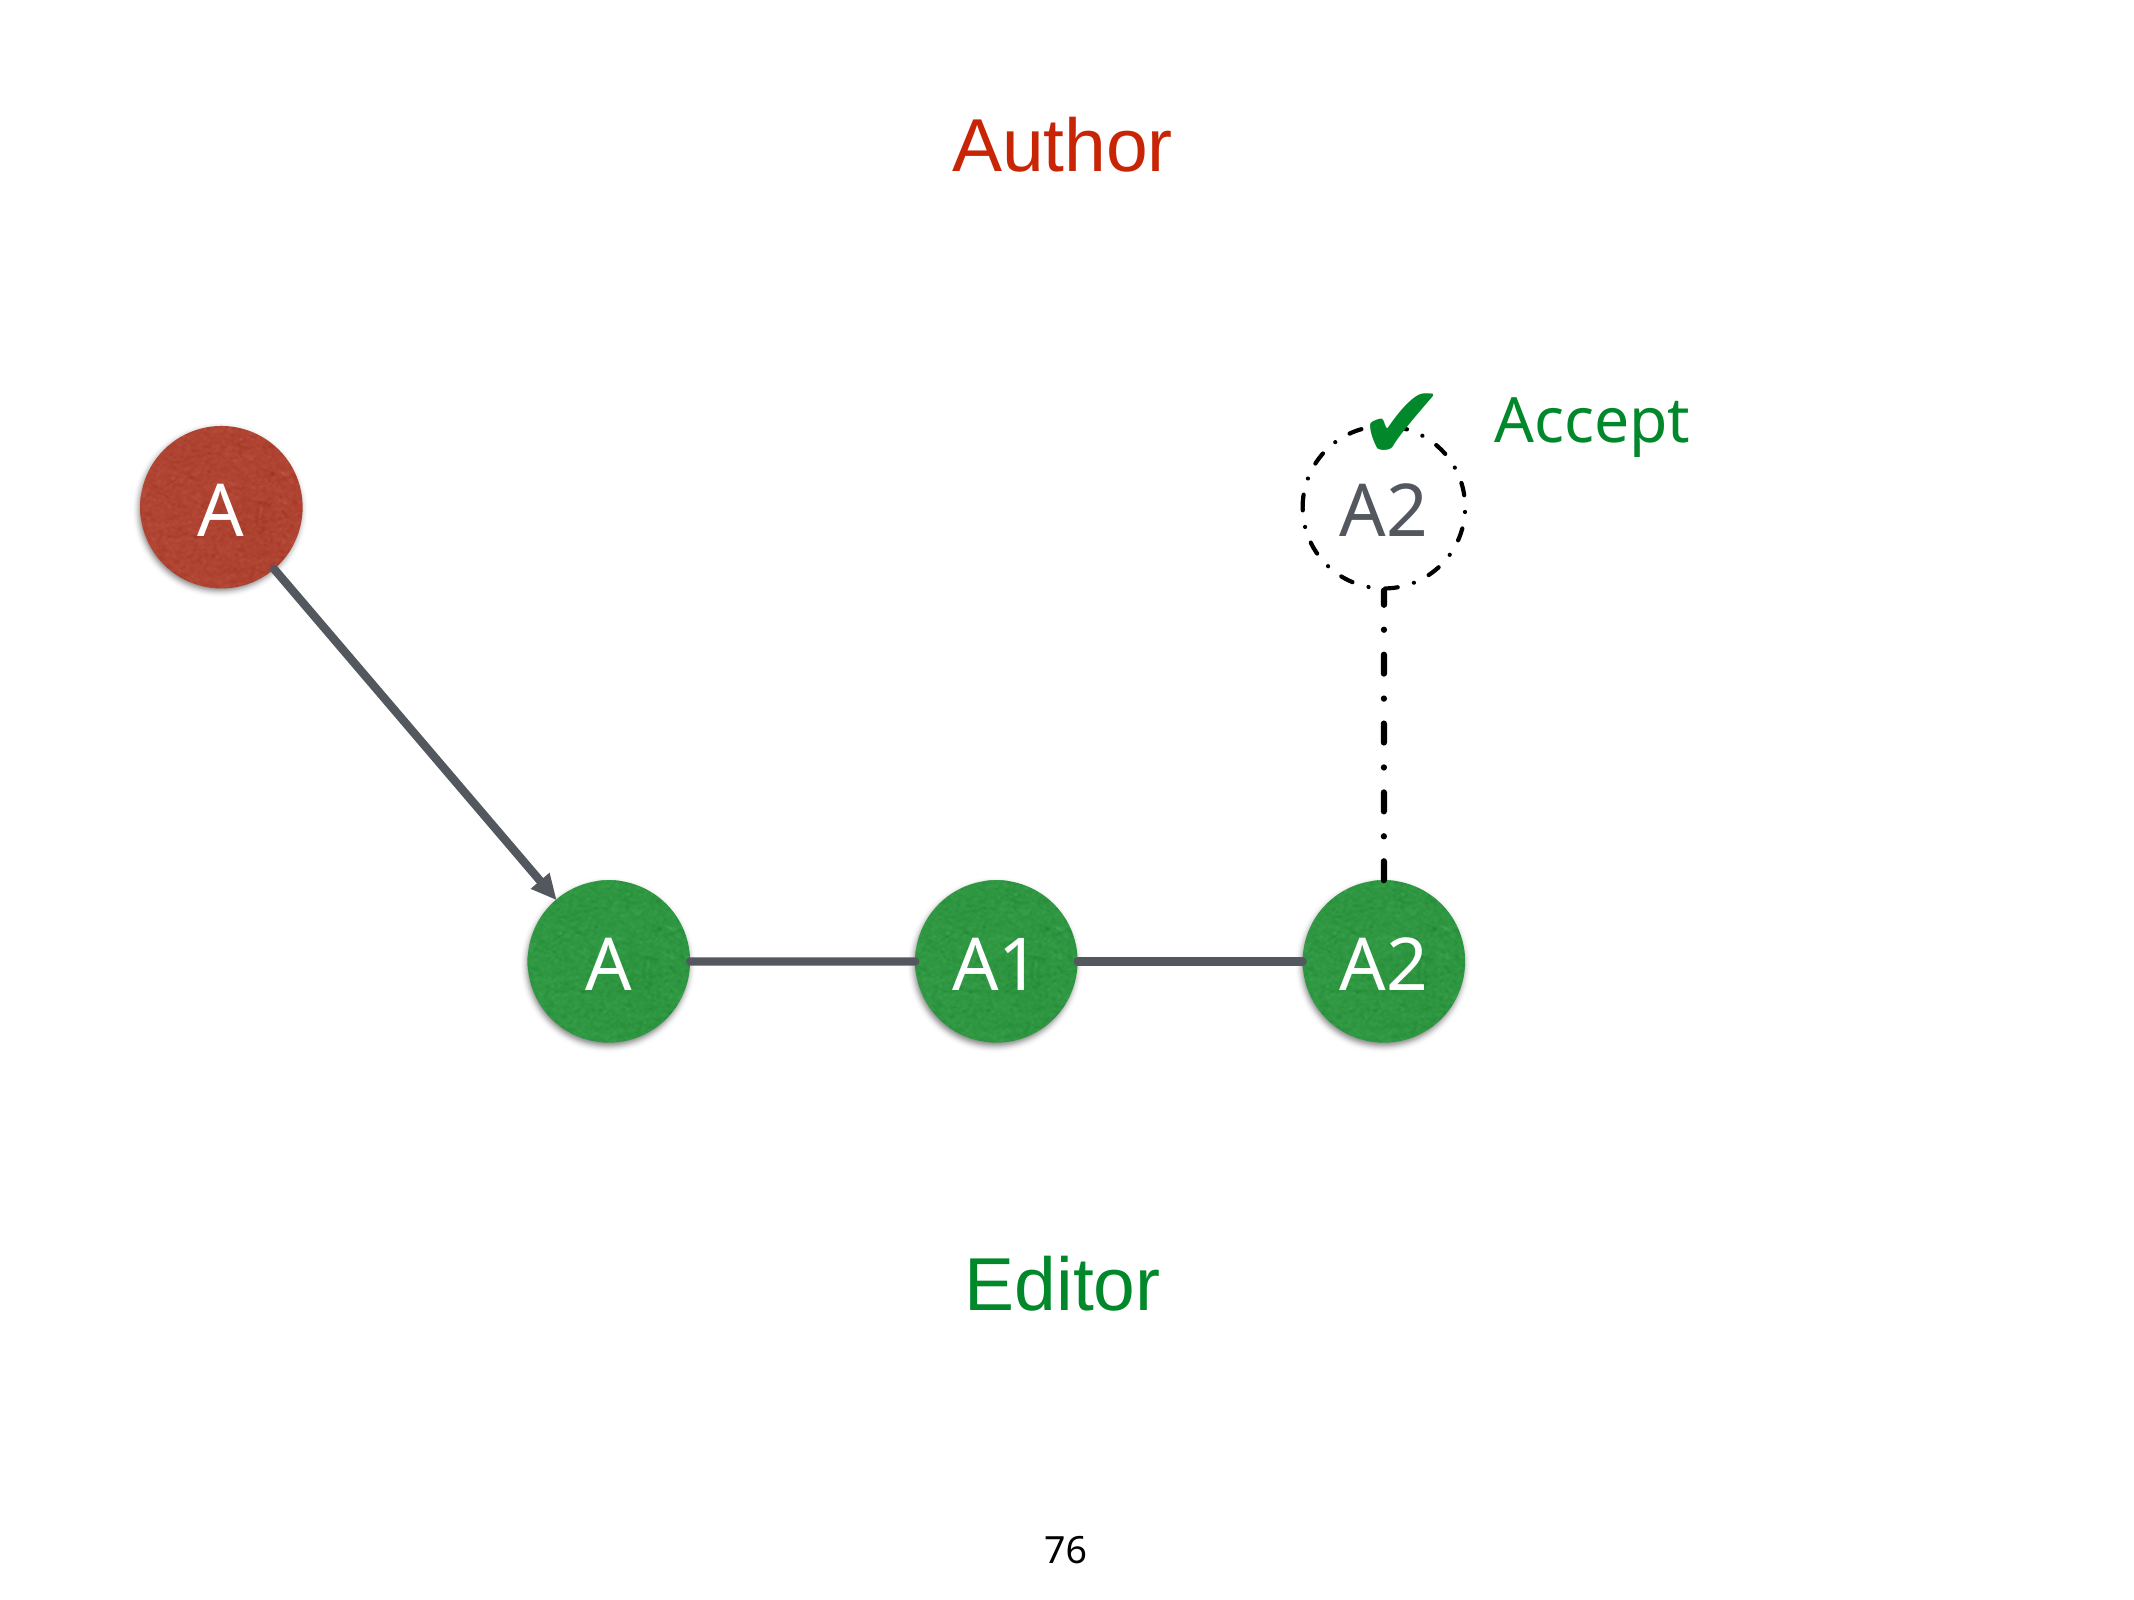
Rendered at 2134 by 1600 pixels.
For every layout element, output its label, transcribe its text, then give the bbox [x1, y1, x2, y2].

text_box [914, 879, 1078, 1043]
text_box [1302, 879, 1466, 1043]
text_box Author [816, 81, 1309, 202]
text_box Editor [861, 1226, 1265, 1334]
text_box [1348, 356, 1714, 479]
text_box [527, 879, 691, 1043]
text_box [139, 425, 303, 589]
slide_number 76 [1035, 1517, 1096, 1600]
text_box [1302, 425, 1466, 589]
